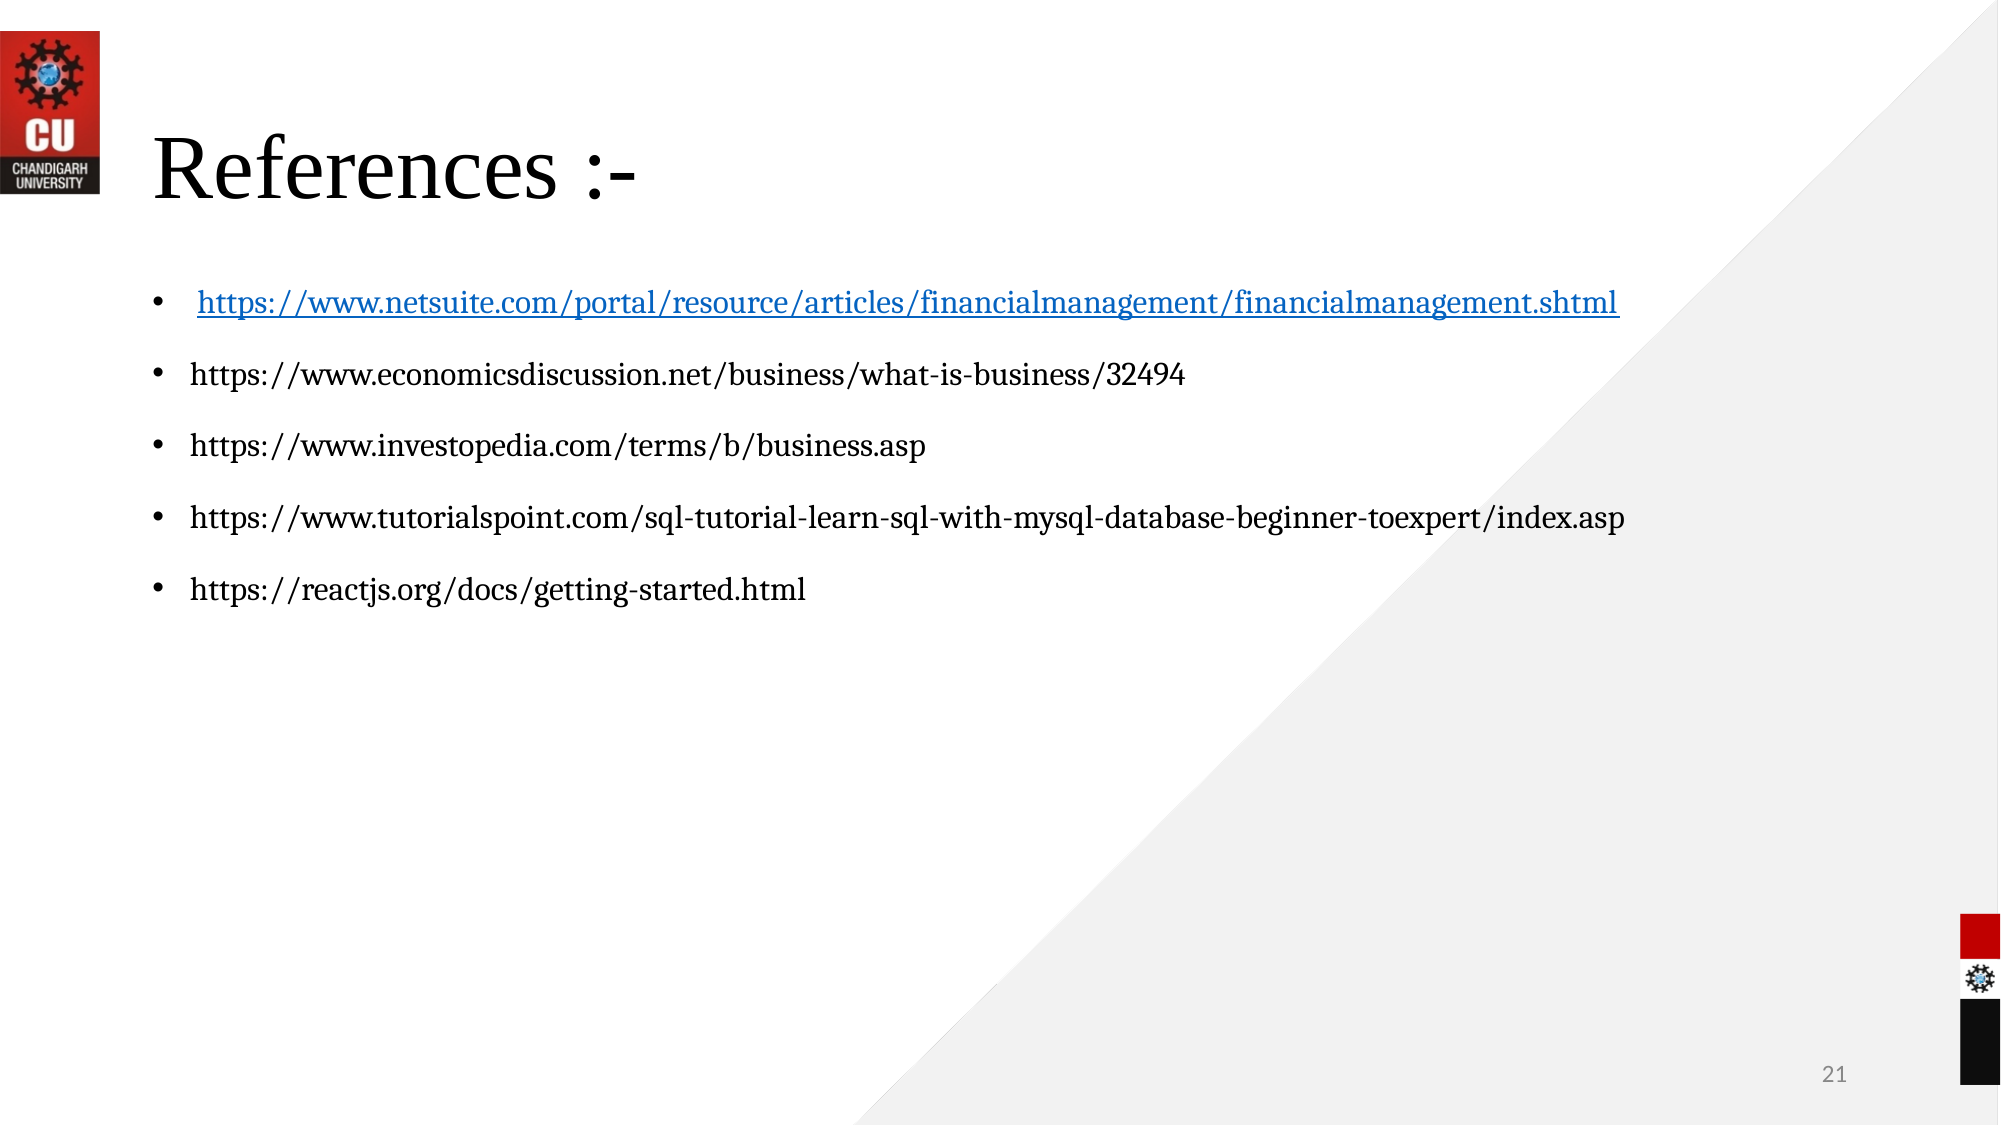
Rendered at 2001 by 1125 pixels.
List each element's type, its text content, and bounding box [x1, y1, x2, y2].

list https://www.netsuite.com/portal/resource/articles/financialmanagement/financialmanagement.shtml https://www.economicsdiscussion.net/business/what-is-business/32494 https://www.investopedia.com/terms/b/business.asp https://www.tutorialspoint.com/sql-tutorial-learn-sql-with-mysql-database-beginner-toexpert/index.asp https://reactjs.org/docs/getting-started.html [137, 277, 1863, 992]
slide_number 21 [1412, 1042, 1863, 1103]
title References :- [137, 59, 1863, 277]
picture [0, 0, 2001, 1125]
